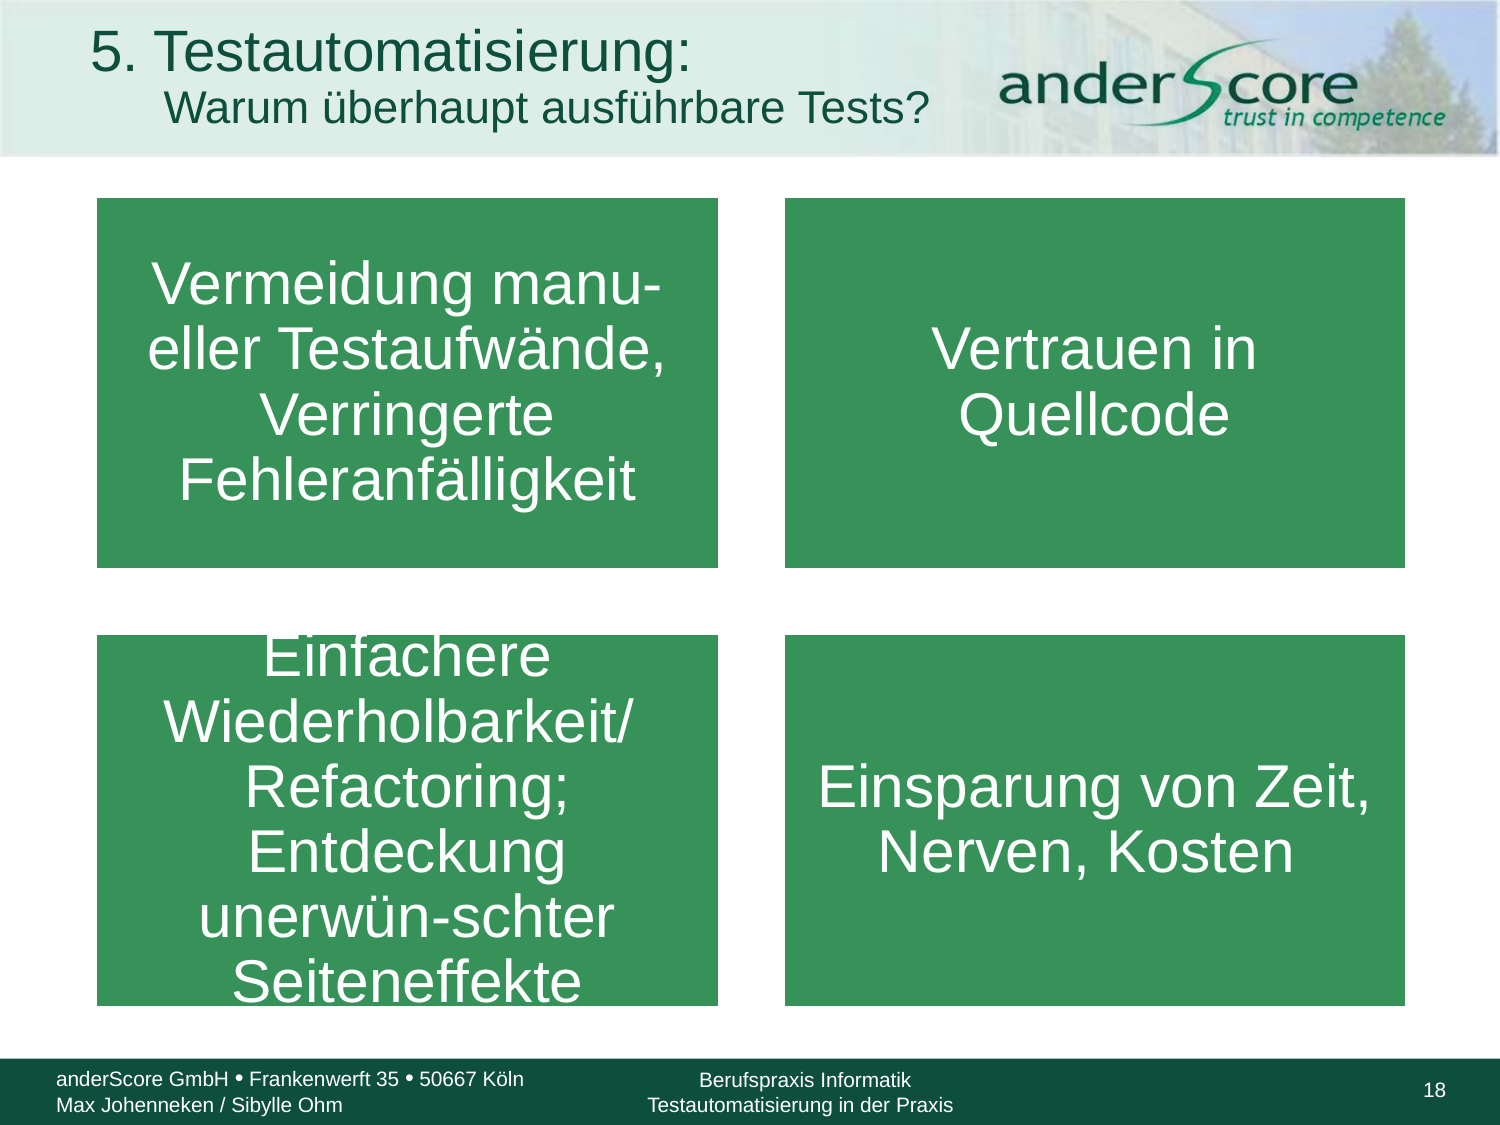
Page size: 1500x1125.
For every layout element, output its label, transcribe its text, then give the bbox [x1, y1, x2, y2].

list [84, 194, 1419, 1008]
title 5. Testautomatisierung: Warum überhaupt ausführbare Tests? [74, 18, 1067, 136]
picture [0, 0, 1500, 157]
